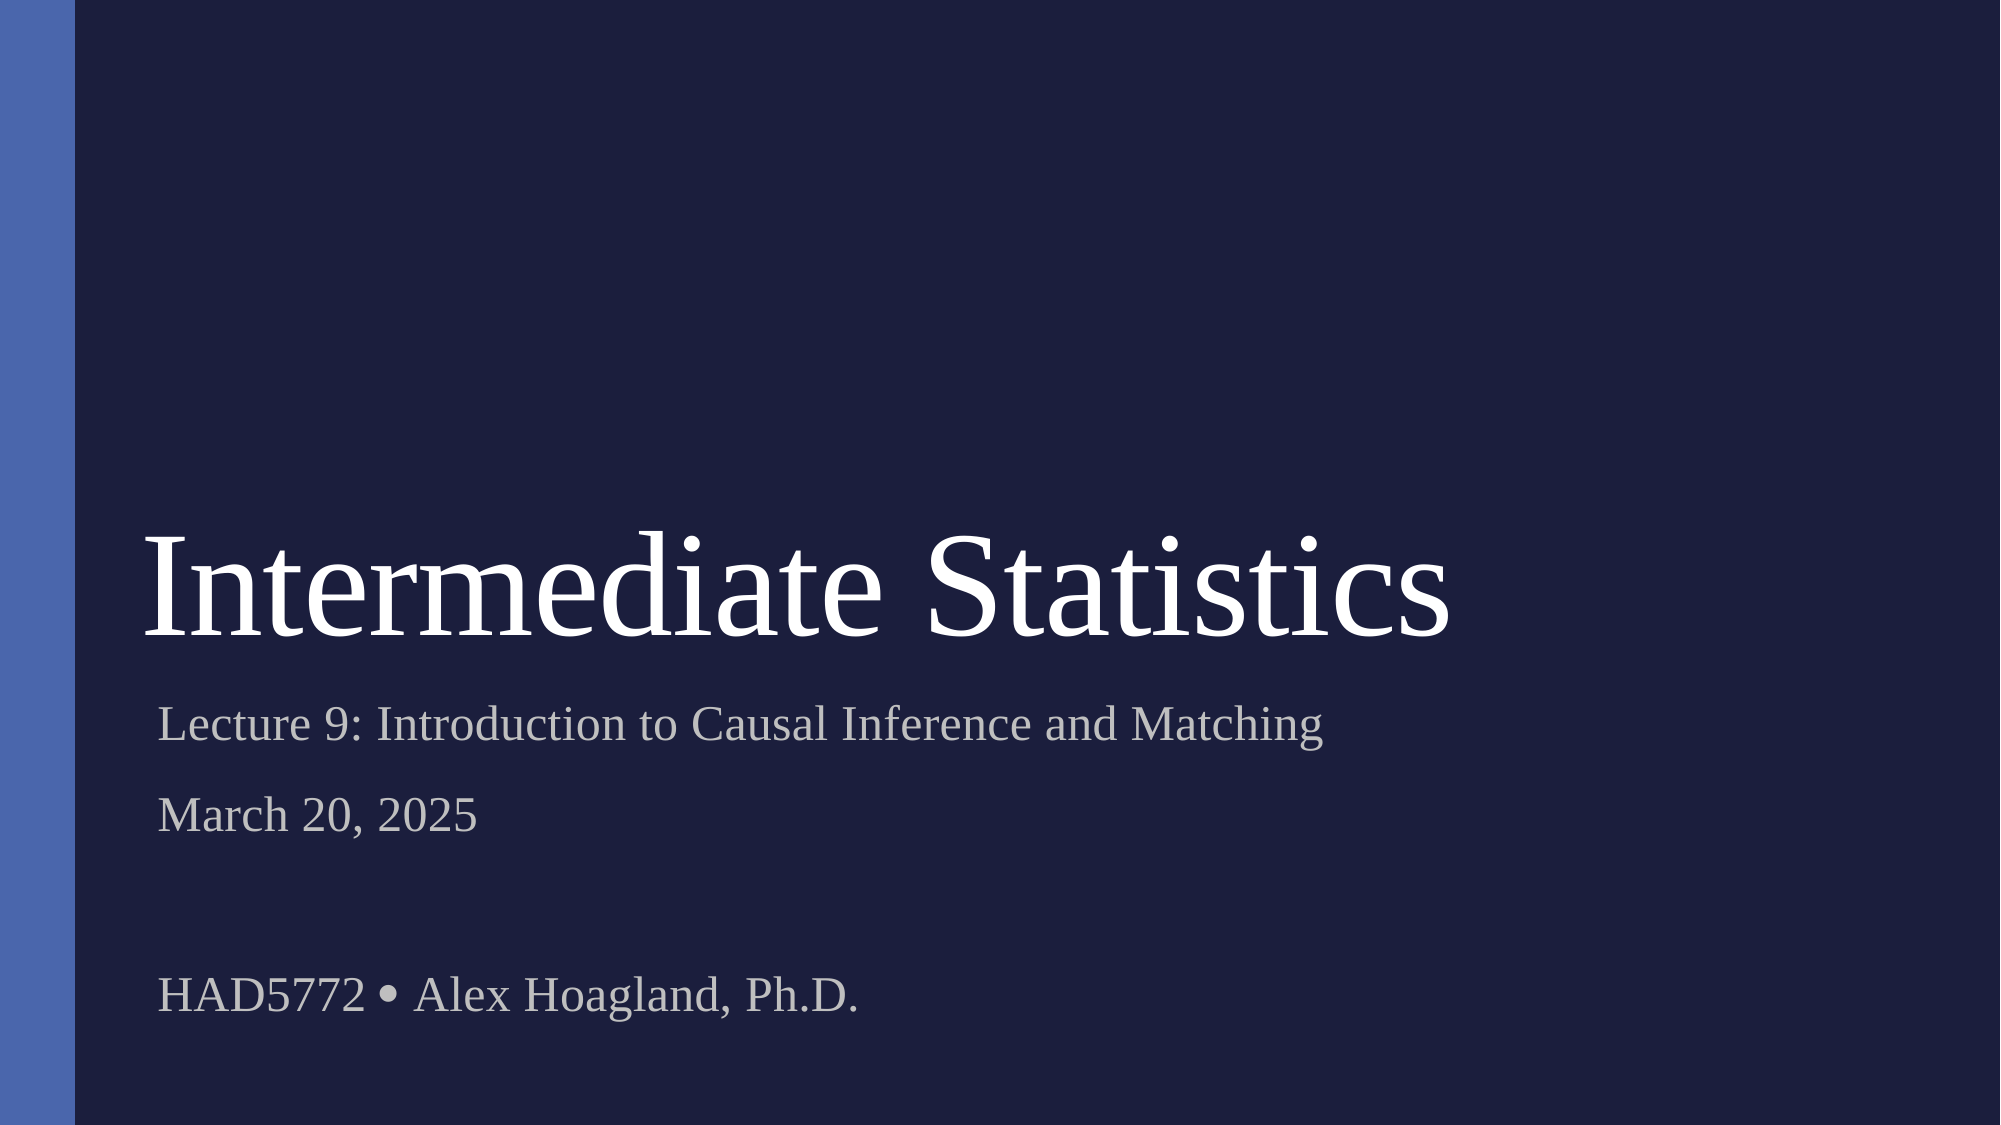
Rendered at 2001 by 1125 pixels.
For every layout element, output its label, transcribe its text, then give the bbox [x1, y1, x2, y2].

title Intermediate Statistics [125, 362, 1888, 674]
subtitle Lecture 9: Introduction to Causal Inference and Matching March 20, 2025 HAD5772  Alex Hoagland, Ph.D. [142, 687, 1863, 1013]
